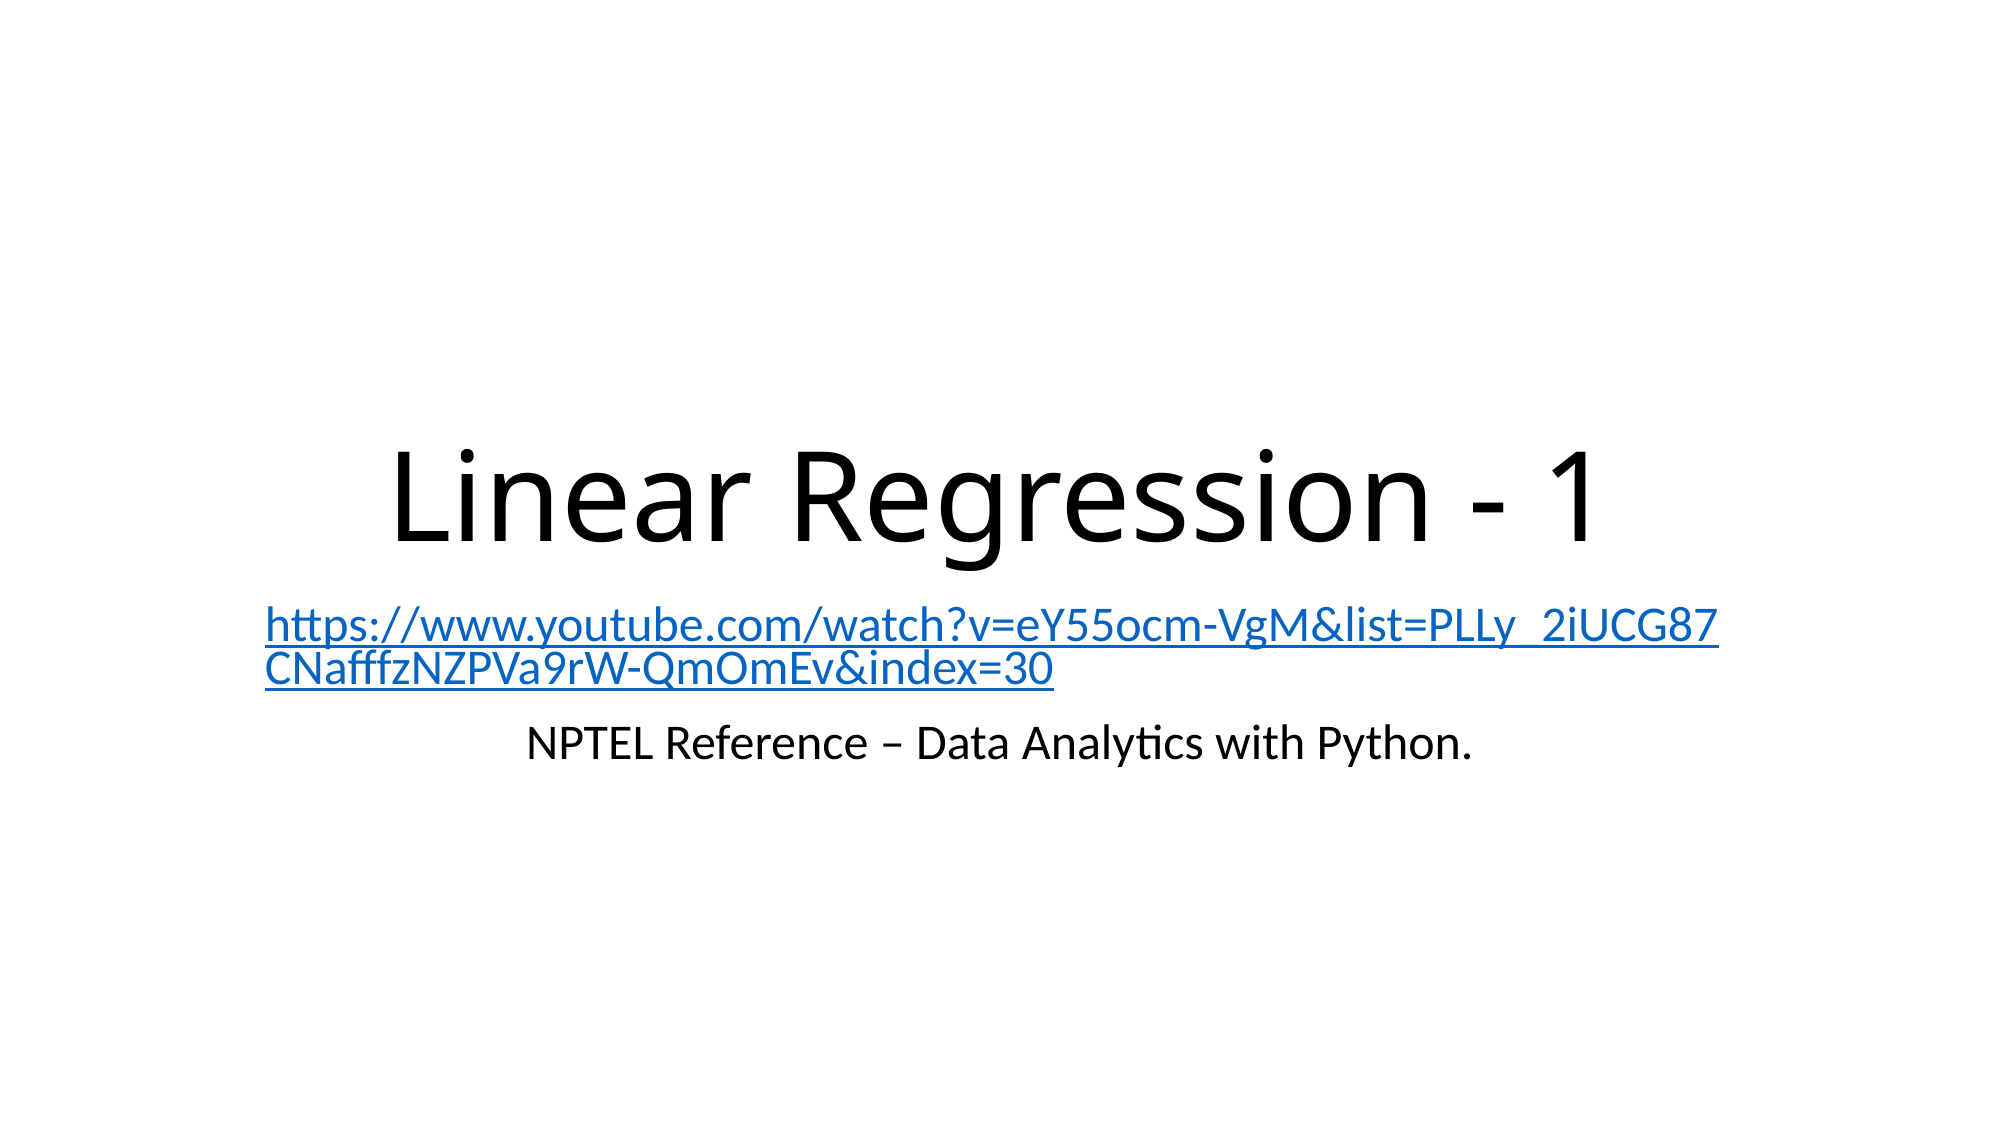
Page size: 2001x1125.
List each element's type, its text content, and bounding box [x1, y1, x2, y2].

subtitle https://www.youtube.com/watch?v=eY55ocm-VgM&list=PLLy_2iUCG87CNafffzNZPVa9rW-QmOmEv&index=30 NPTEL Reference – Data Analytics with Python. [249, 590, 1750, 863]
title Linear Regression - 1 [249, 184, 1750, 576]
